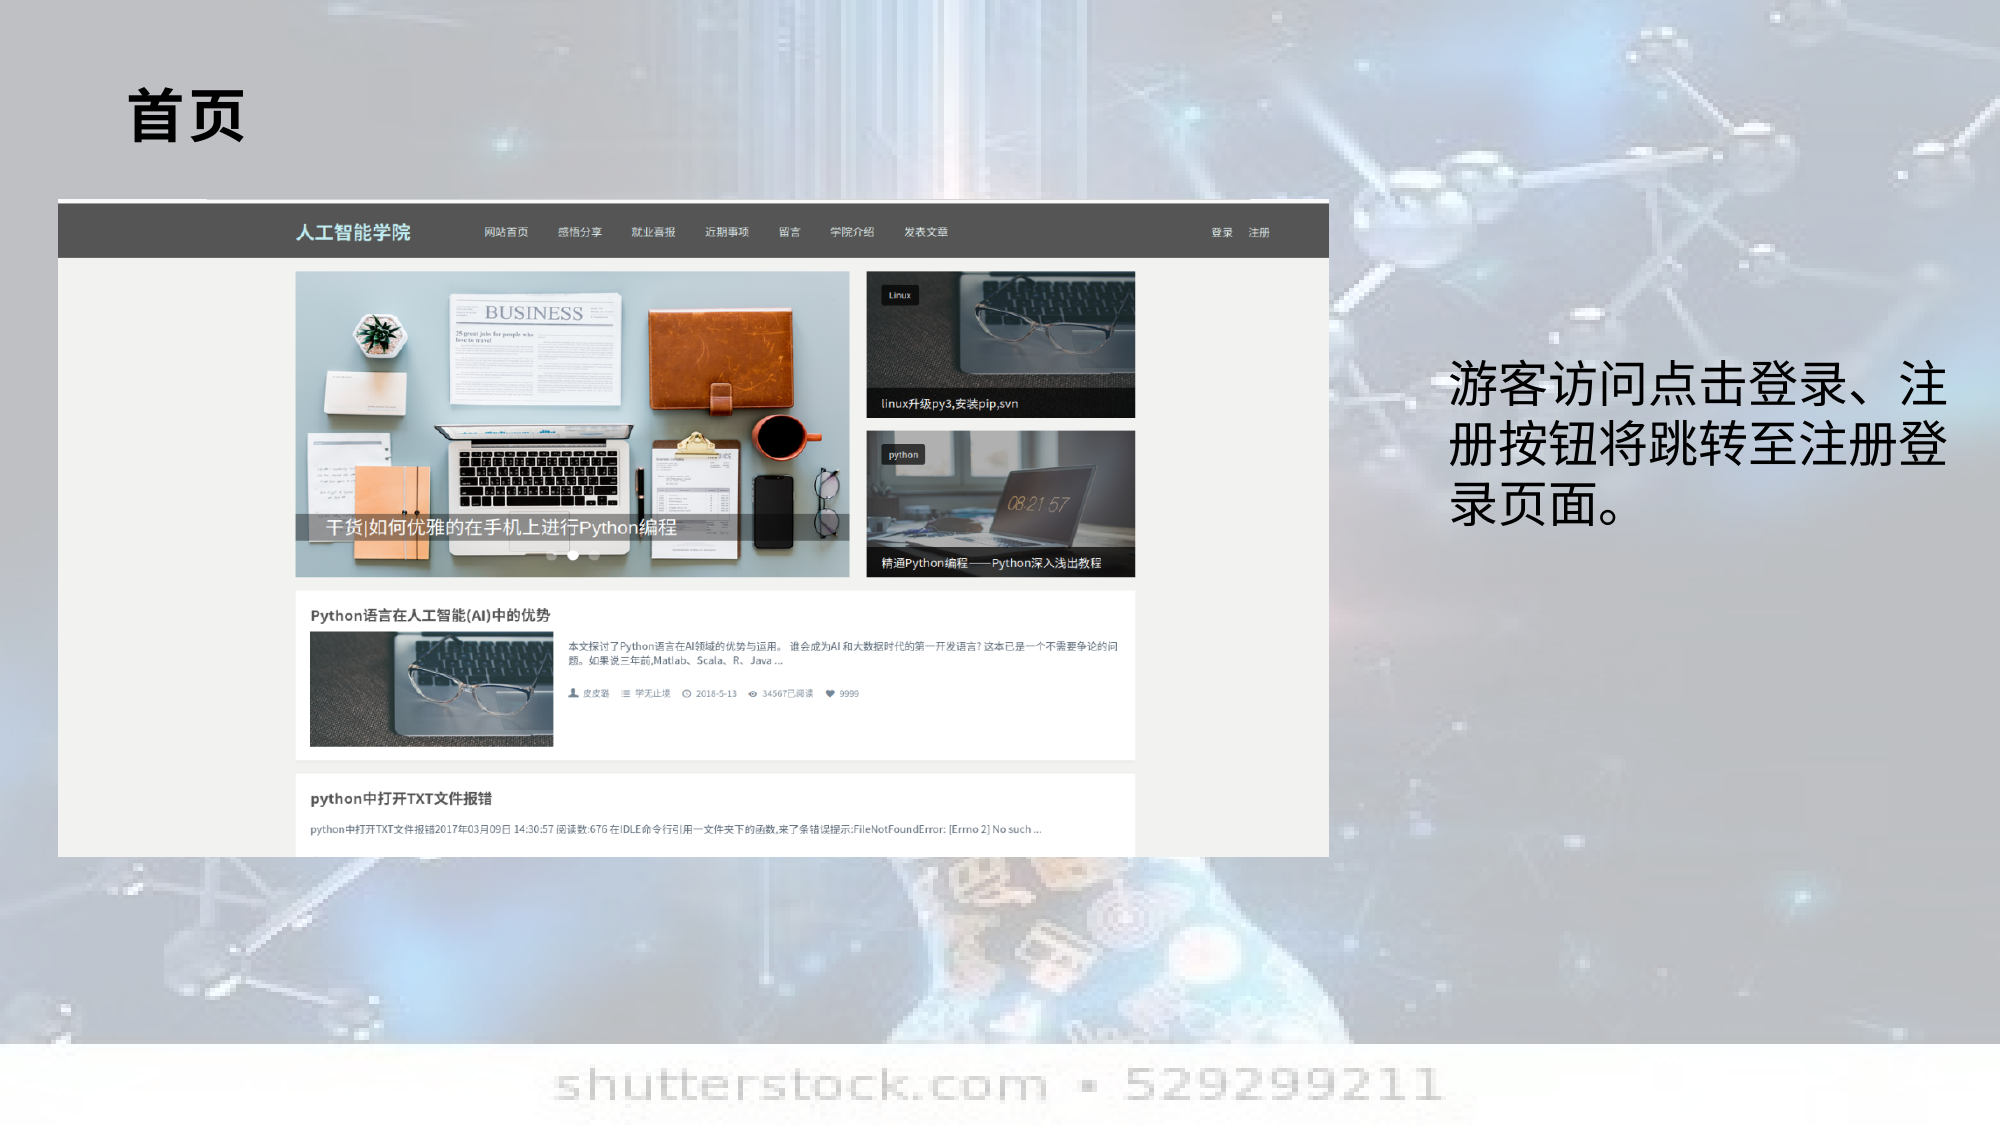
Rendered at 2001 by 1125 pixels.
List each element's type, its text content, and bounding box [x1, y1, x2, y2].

title 首页 [109, 72, 1891, 146]
text_box 游客访问点击登录、注册按钮将跳转至注册登录页面。 [1433, 284, 2000, 745]
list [58, 199, 1330, 857]
